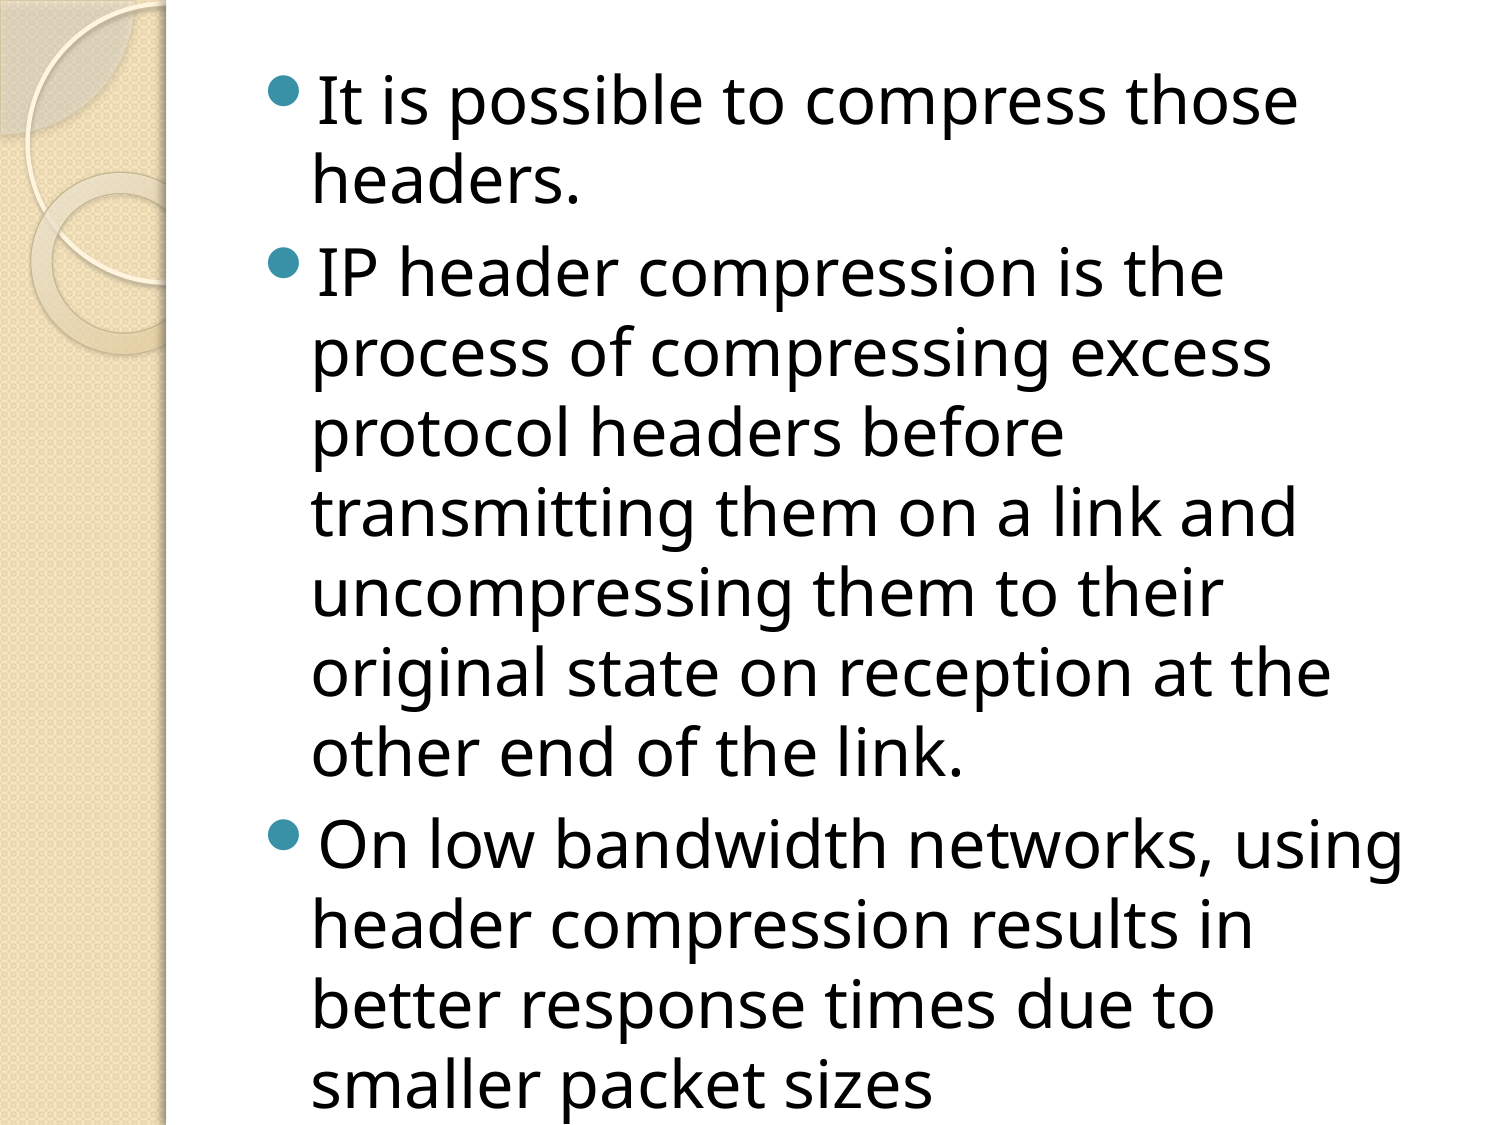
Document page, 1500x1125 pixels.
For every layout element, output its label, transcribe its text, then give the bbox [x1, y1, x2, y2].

list It is possible to compress those headers. IP header compression is the process of compressing excess protocol headers before transmitting them on a link and uncompressing them to their original state on reception at the other end of the link. On low bandwidth networks, using header compression results in better response times due to smaller packet sizes [235, 50, 1466, 1025]
